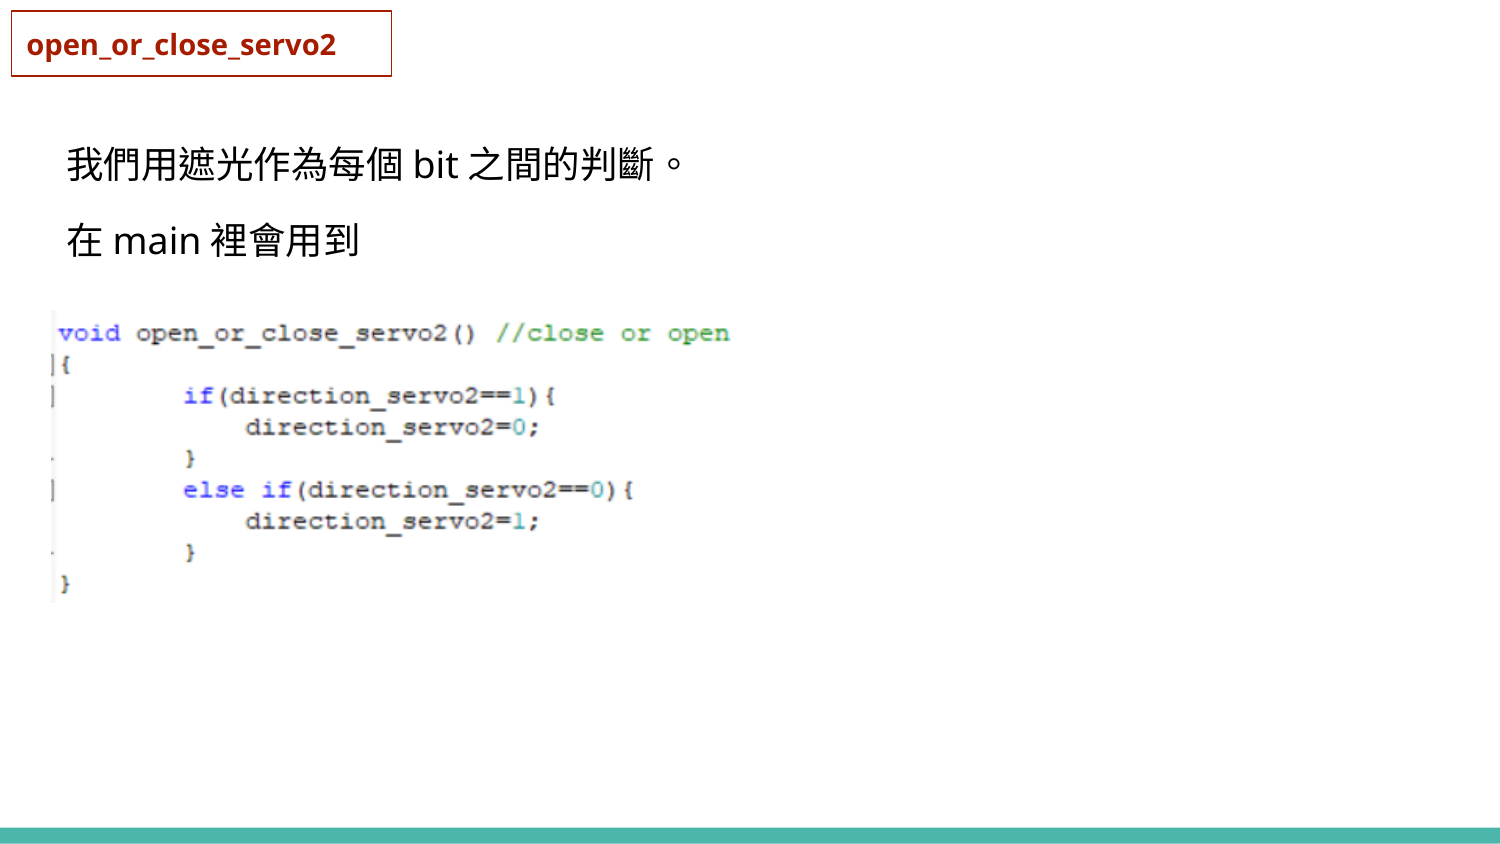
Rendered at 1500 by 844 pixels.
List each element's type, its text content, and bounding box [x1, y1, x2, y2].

text_box open_or_close_servo2 [11, 11, 392, 77]
picture [50, 310, 732, 603]
list 我們用遮光作為每個bit之間的判斷。 在main裡會用到 [51, 118, 1449, 661]
